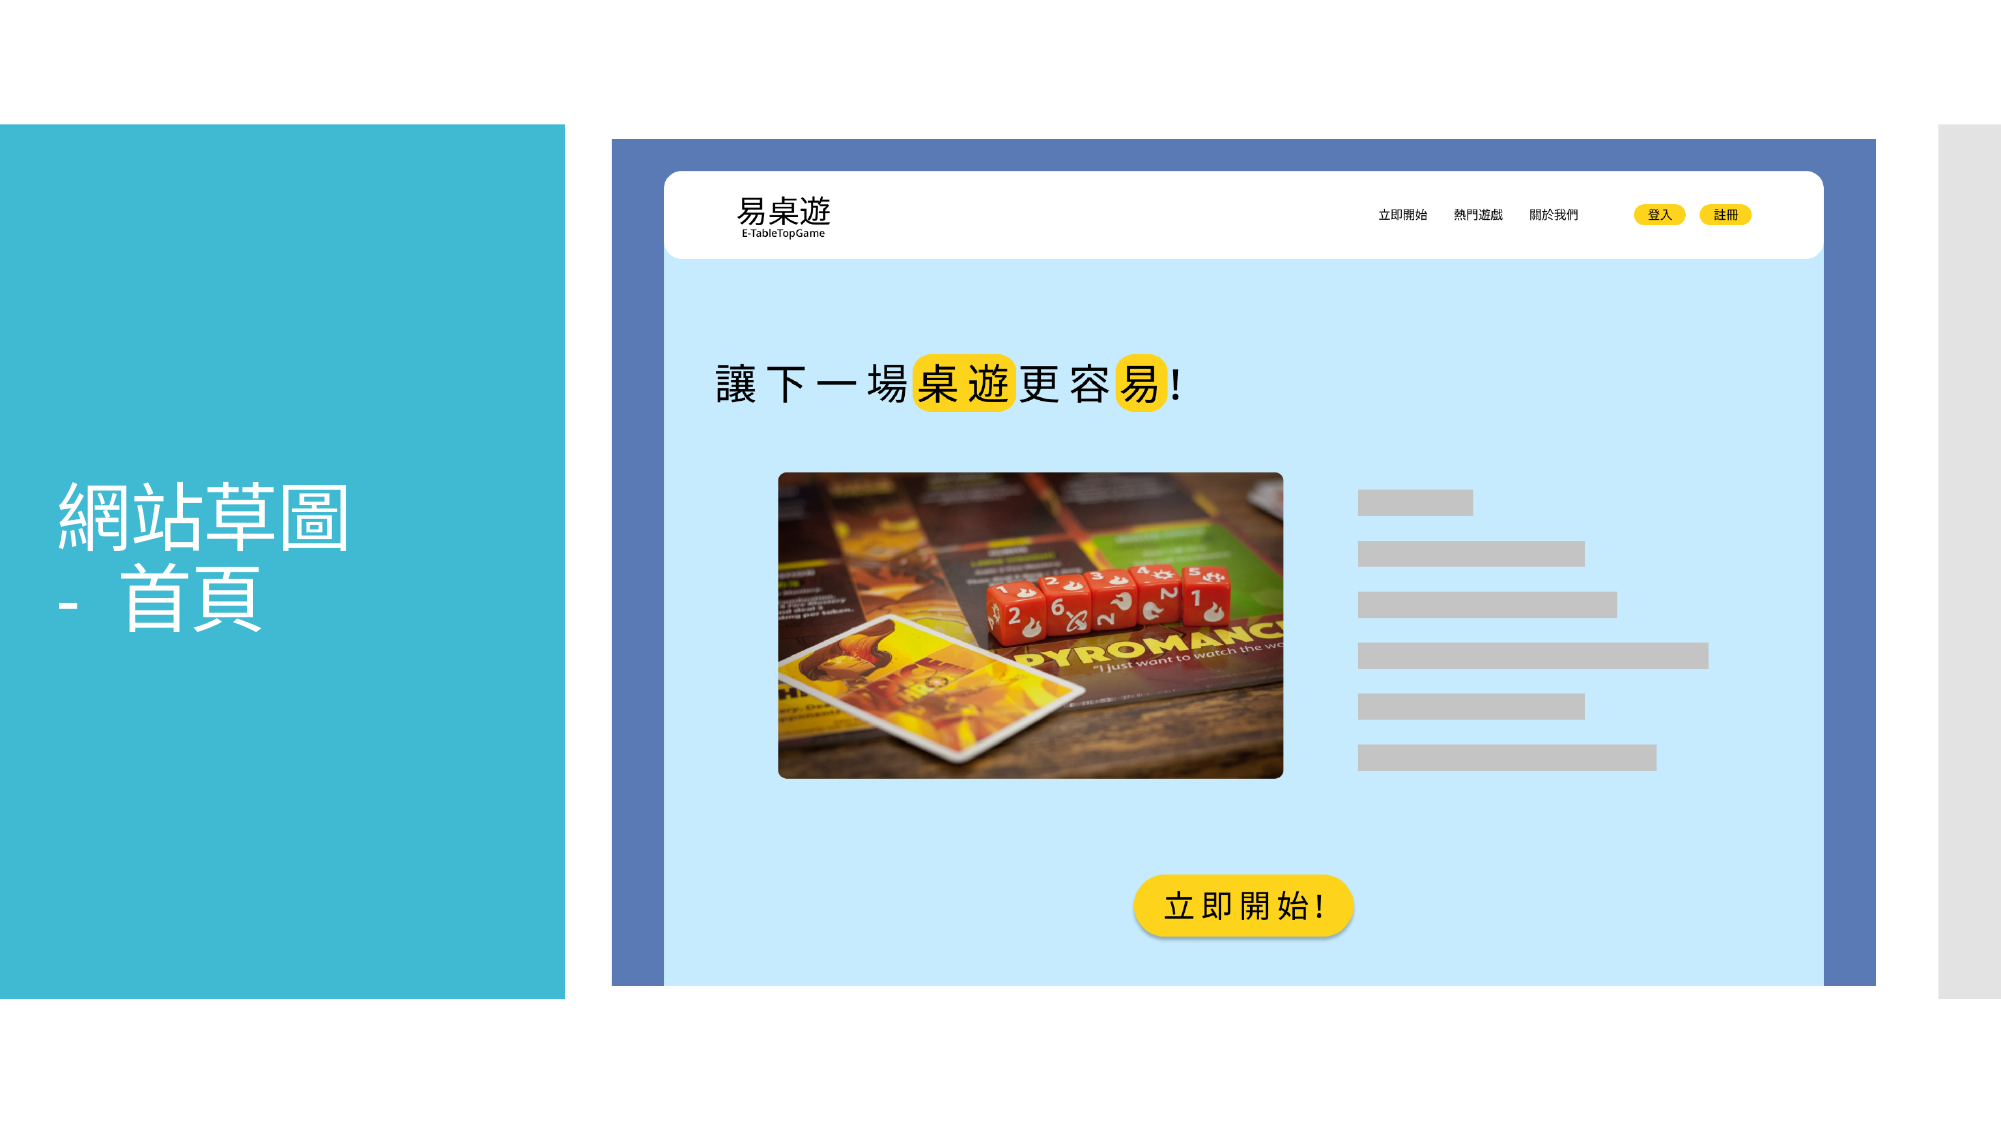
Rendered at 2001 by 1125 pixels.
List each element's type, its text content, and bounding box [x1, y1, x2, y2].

title 網站草圖 - 首頁 [41, 184, 525, 940]
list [611, 138, 1877, 987]
